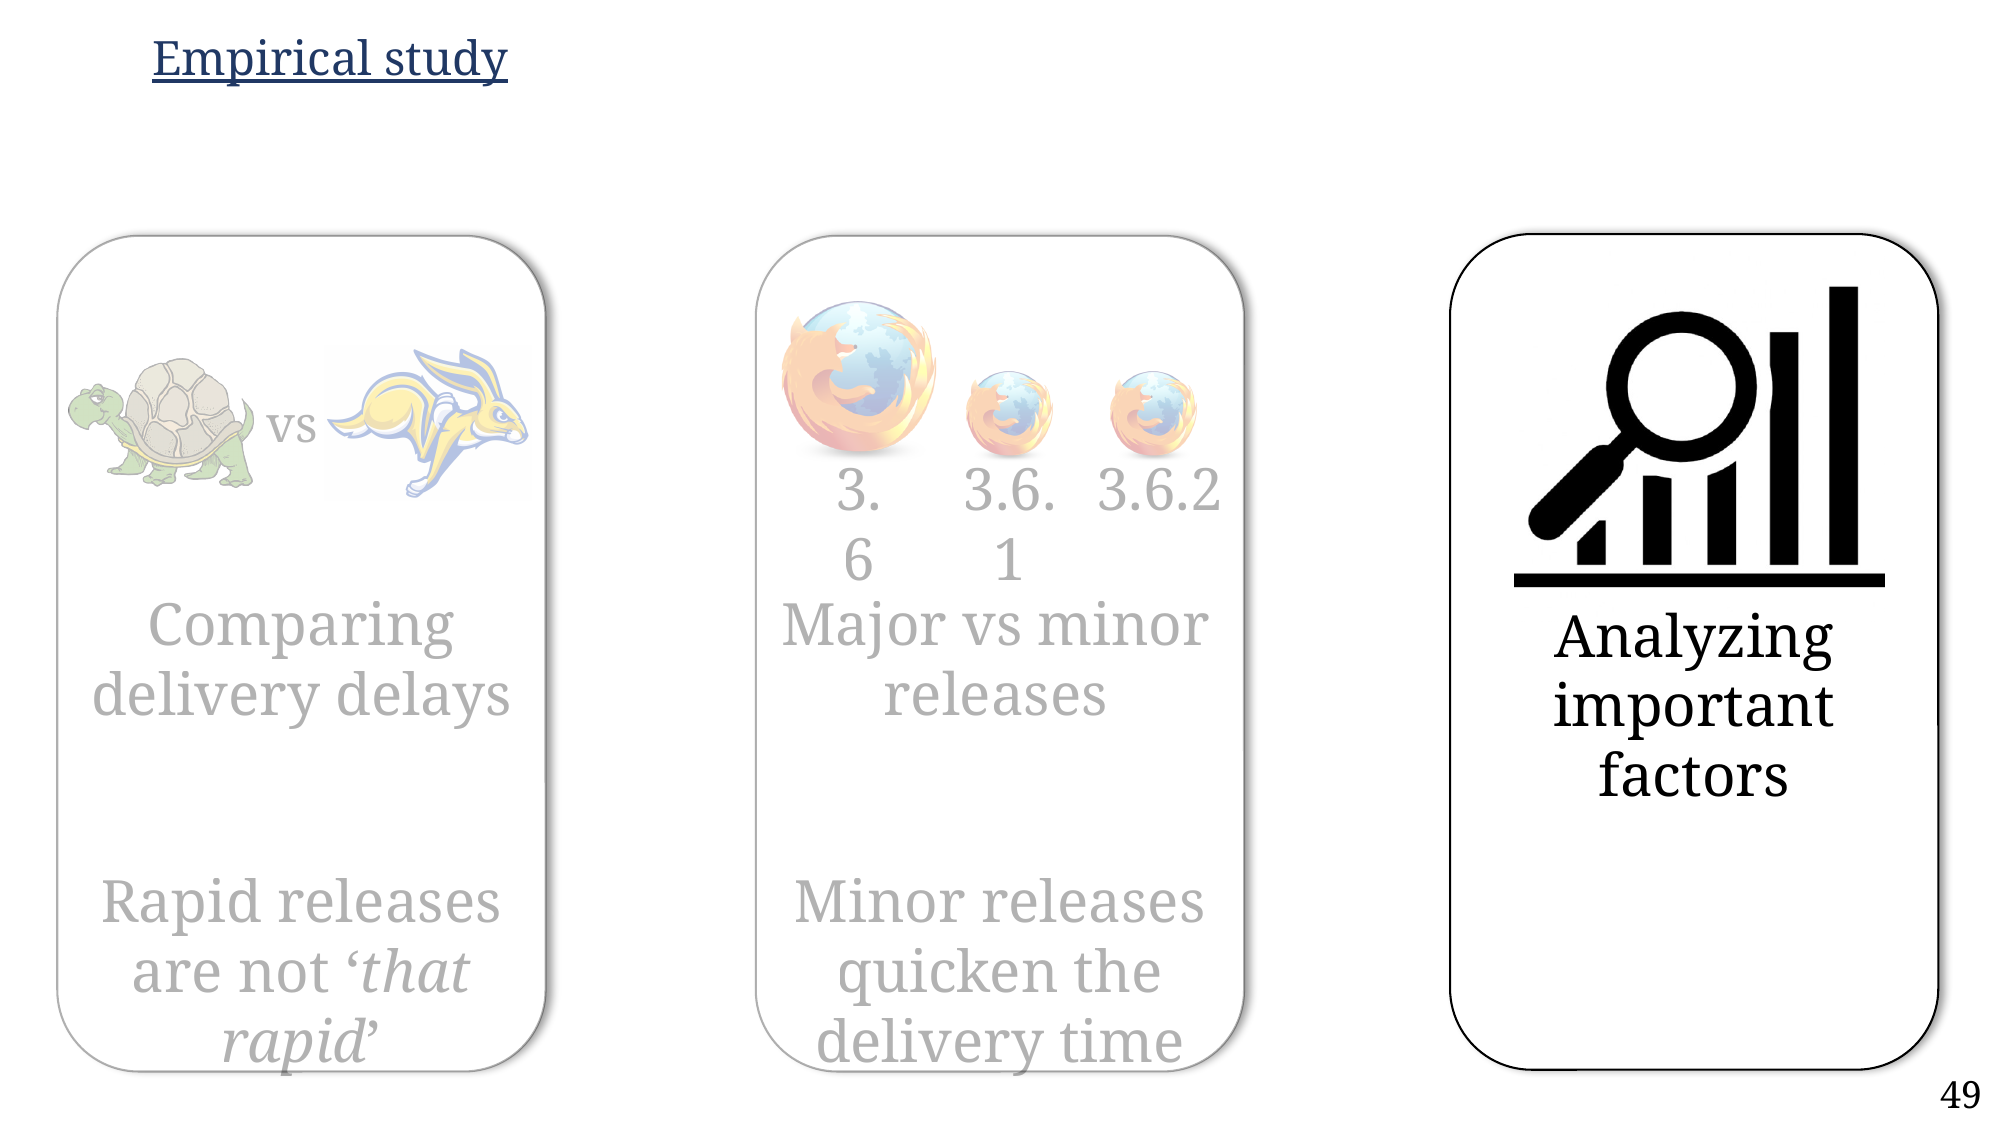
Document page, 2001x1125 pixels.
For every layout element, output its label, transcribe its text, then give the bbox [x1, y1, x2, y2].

text_box 3.6.2 [1079, 444, 1240, 530]
text_box Comparing delivery delays [57, 579, 546, 735]
picture [68, 358, 254, 488]
picture [778, 301, 940, 463]
picture [964, 371, 1055, 462]
picture [1108, 371, 1199, 462]
text_box Analyzing important factors [1450, 591, 1939, 816]
text_box [1449, 233, 1940, 1071]
picture [324, 345, 532, 501]
text_box [56, 234, 547, 1002]
text_box 3.6.1 [935, 463, 1084, 579]
text_box [777, 284, 1230, 463]
text_box Major vs minor releases [751, 579, 1240, 735]
list Empirical study [137, 27, 1863, 94]
picture [1513, 251, 1885, 622]
text_box Rapid releases are not ‘that rapid’ [57, 856, 546, 1082]
text_box 49 [1925, 1063, 2000, 1124]
text_box Minor releases quicken the delivery time [755, 856, 1244, 1082]
text_box [754, 234, 1246, 1004]
text_box [67, 303, 533, 547]
text_box 3.6 [806, 463, 912, 579]
